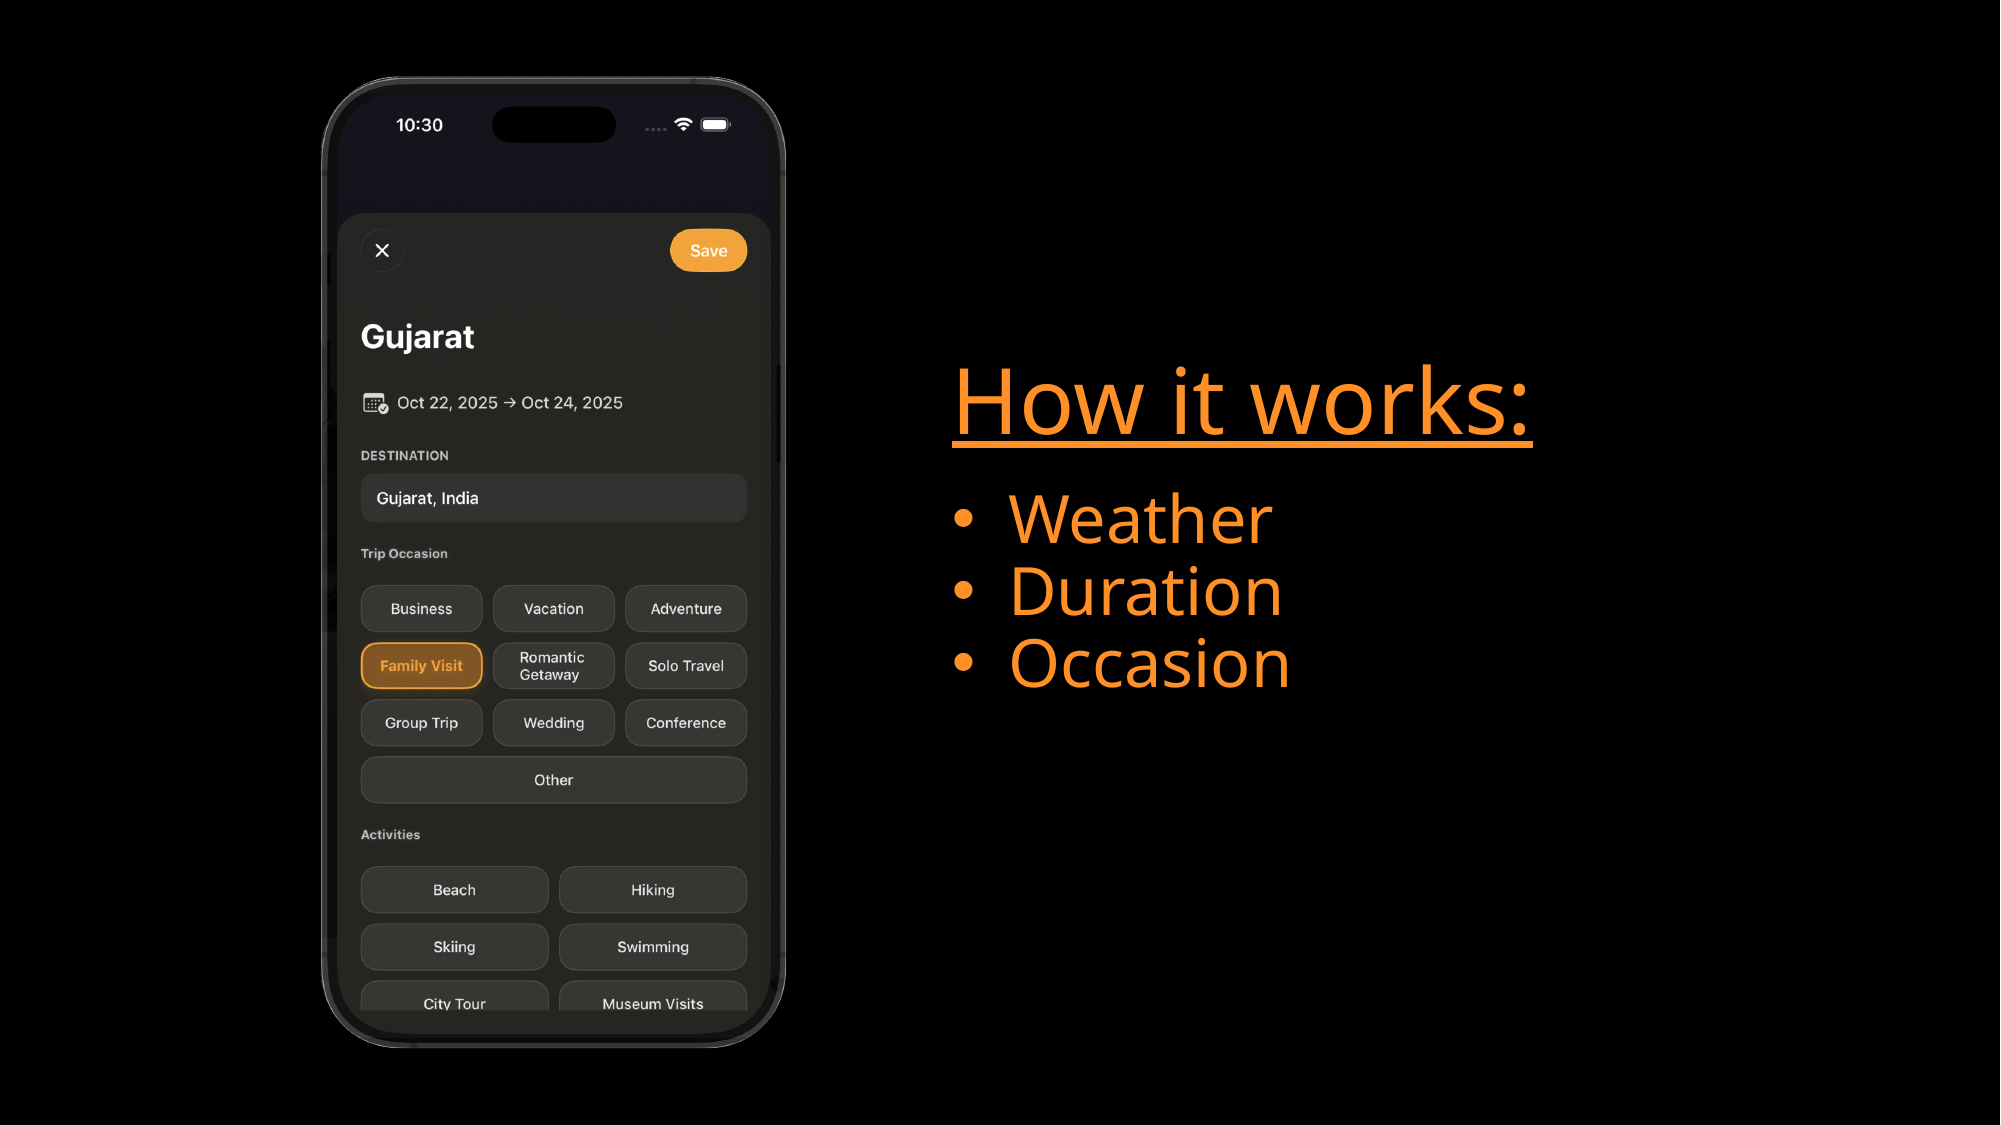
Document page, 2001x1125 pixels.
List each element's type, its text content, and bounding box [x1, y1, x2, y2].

picture [320, 76, 787, 1049]
text_box How it works: Weather Duration Occasion [936, 385, 1650, 671]
